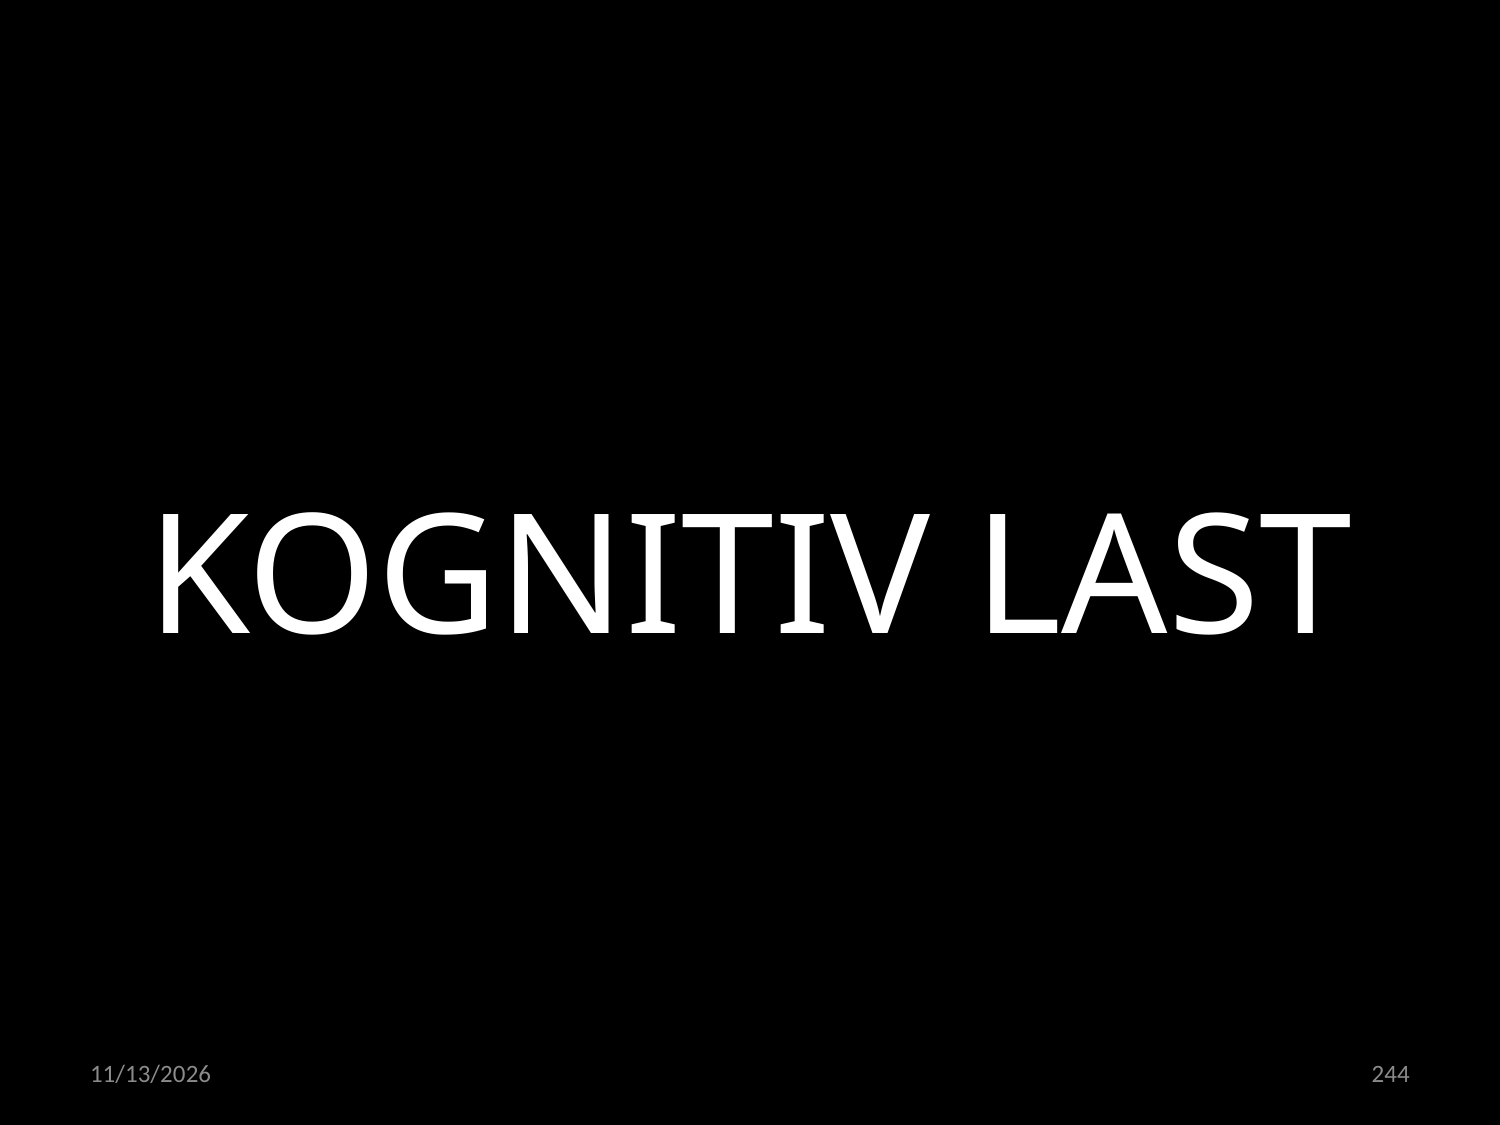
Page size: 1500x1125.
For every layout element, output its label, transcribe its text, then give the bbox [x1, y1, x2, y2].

text_box KOGNITIV LAST [0, 459, 1500, 561]
slide_number 244 [1074, 1042, 1425, 1103]
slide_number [75, 1042, 425, 1103]
